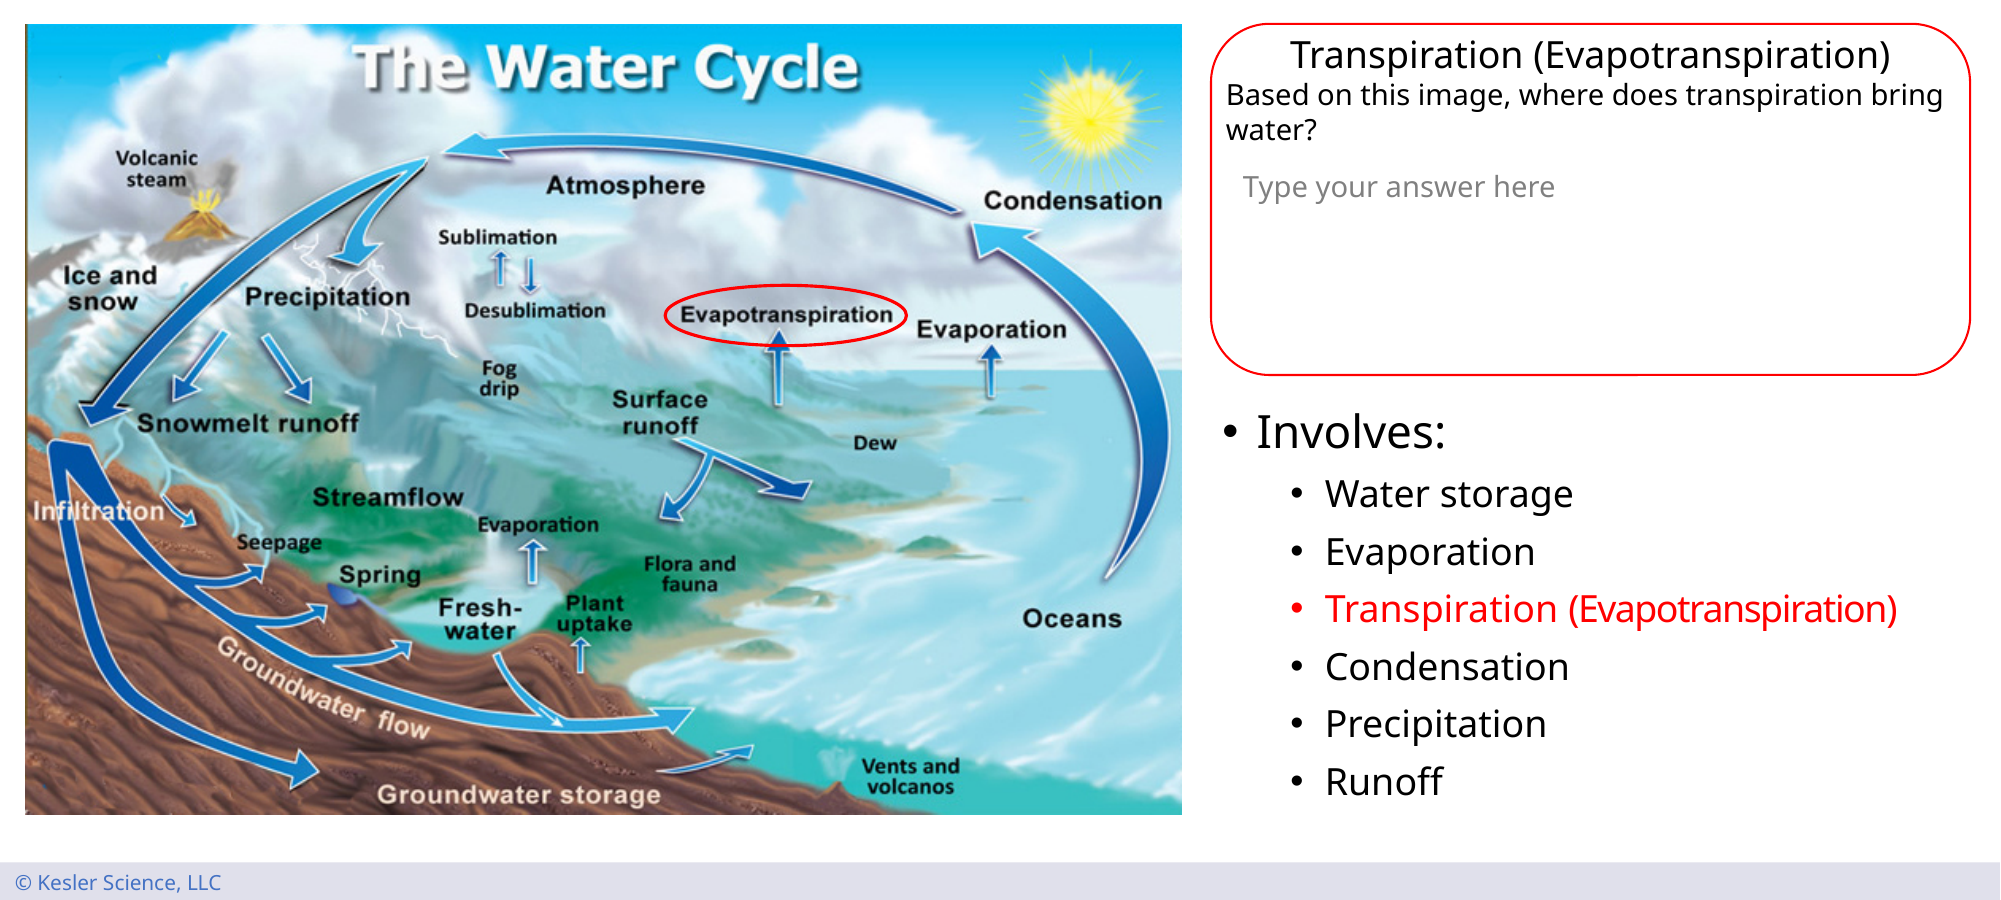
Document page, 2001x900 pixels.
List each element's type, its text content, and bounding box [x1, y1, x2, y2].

text_box Type your answer here [1228, 161, 1949, 212]
picture [25, 24, 1182, 815]
